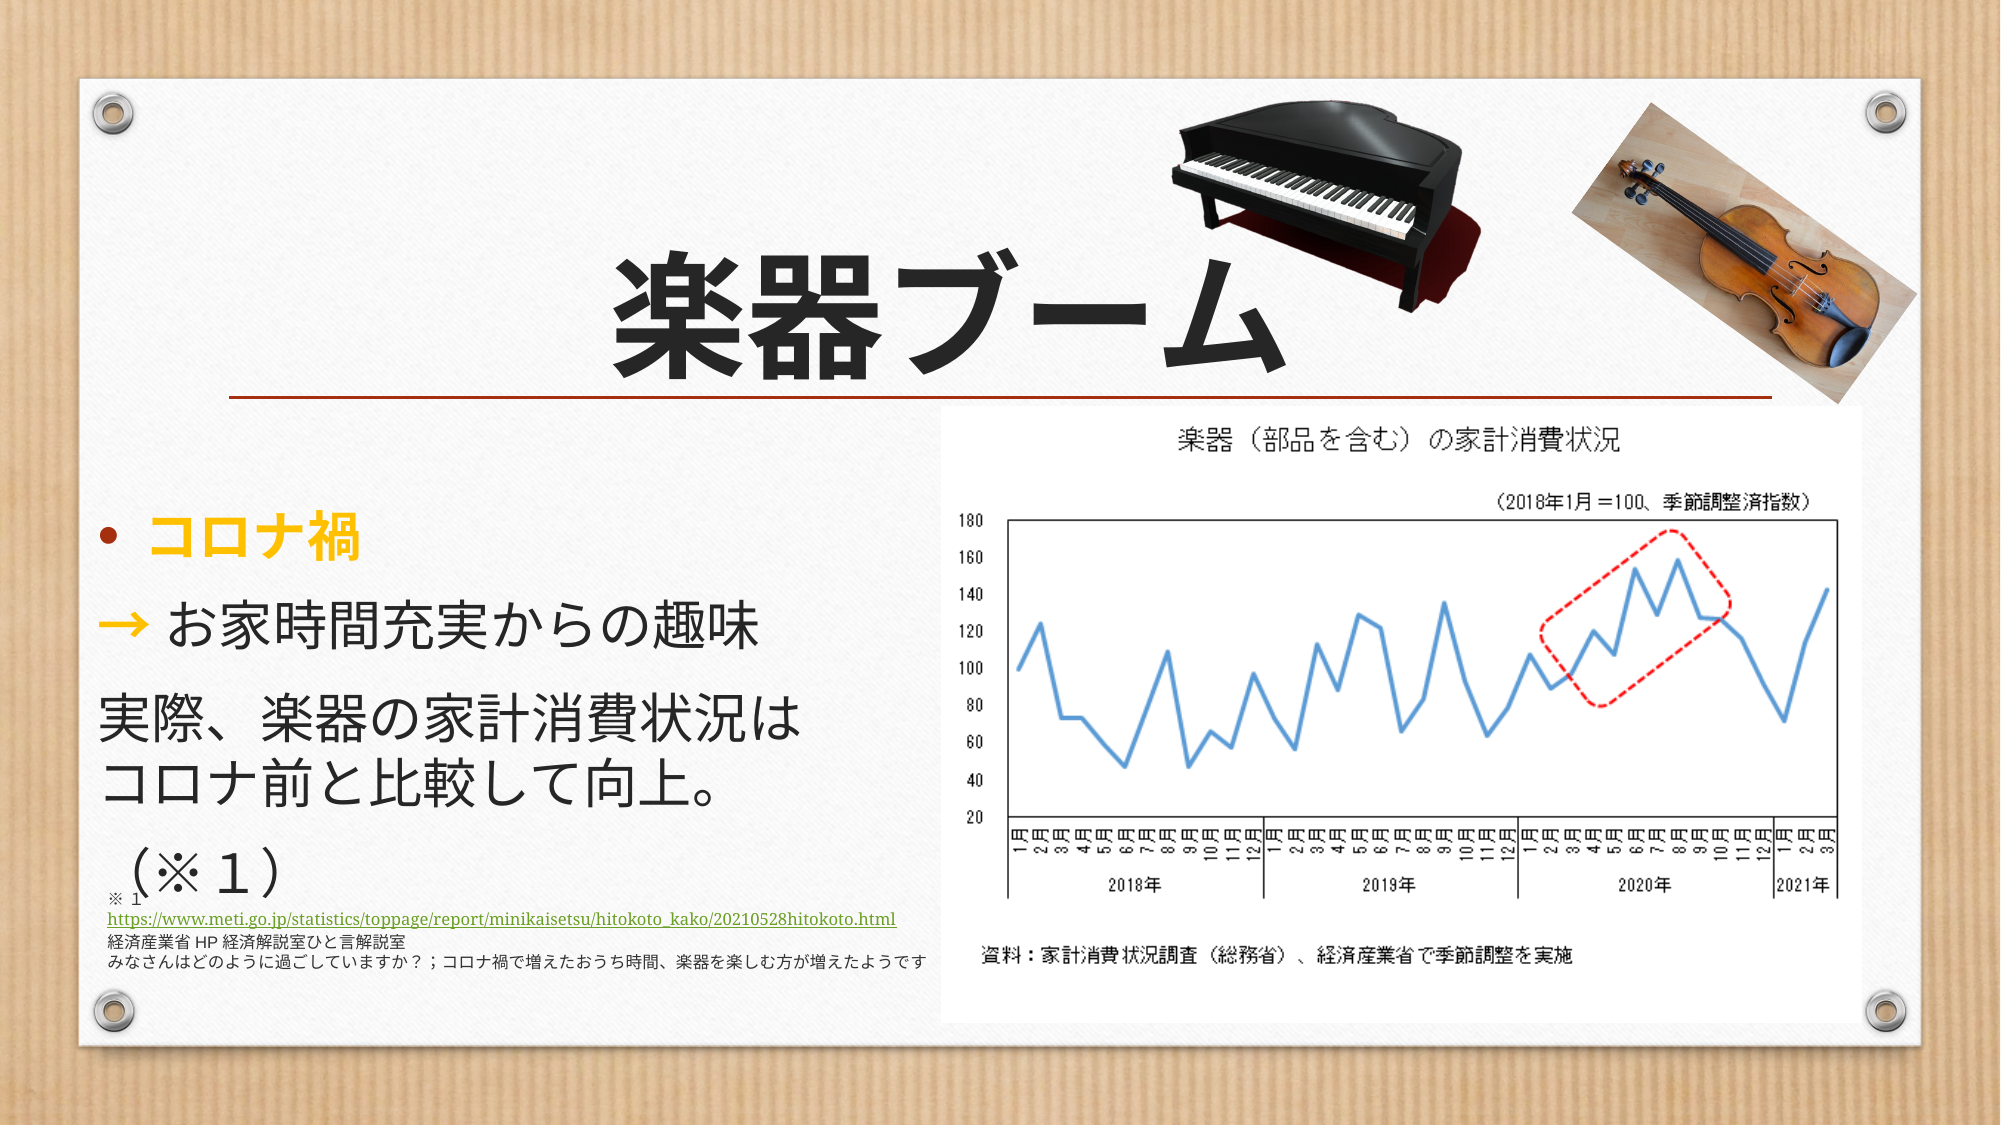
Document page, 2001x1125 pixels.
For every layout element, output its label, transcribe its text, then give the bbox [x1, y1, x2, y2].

list コロナ禍 →お家時間充実からの趣味 実際、楽器の家計消費状況はコロナ前と比較して向上。（※１） [82, 406, 831, 1023]
picture [0, 0, 2001, 1125]
text_box ※１ https://www.meti.go.jp/statistics/toppage/report/minikaisetsu/hitokoto_kako/20210528hitokoto.html 経済産業省HP経済解説室ひと言解説室 みなさんはどのように過ごしていますか？；コロナ禍で増えたおうち時間、楽器を楽しむ方が増えたようです [92, 881, 941, 1000]
title 楽器ブーム [551, 312, 1350, 432]
